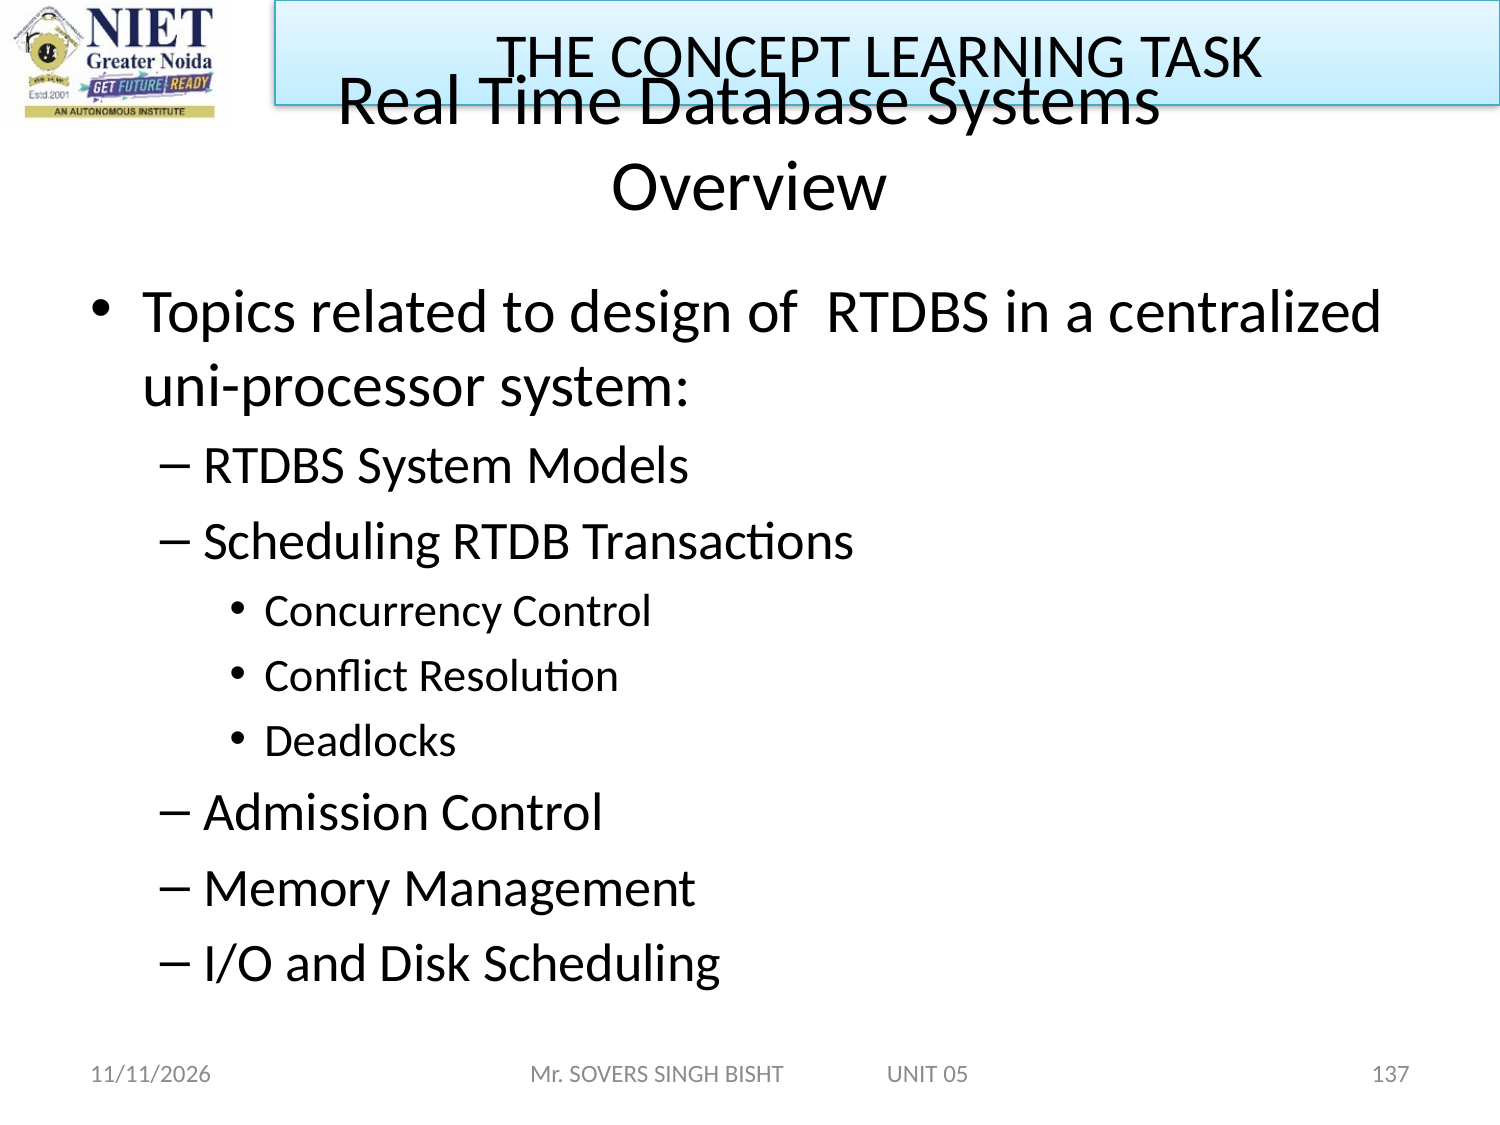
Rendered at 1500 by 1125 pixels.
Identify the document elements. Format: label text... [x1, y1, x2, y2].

slide_number 137 [1074, 1042, 1425, 1103]
footer Mr. SOVERS SINGH BISHT UNIT 05 [512, 1042, 988, 1103]
list Topics related to design of RTDBS in a centralized uni-processor system: RTDBS System Models Scheduling RTDB Transactions Concurrency Control Conflict Resolution Deadlocks Admission Control Memory Management I/O and Disk Scheduling [75, 262, 1425, 1005]
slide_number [75, 1042, 425, 1103]
title Real Time Database Systems Overview [75, 45, 1425, 233]
picture [0, 0, 238, 130]
